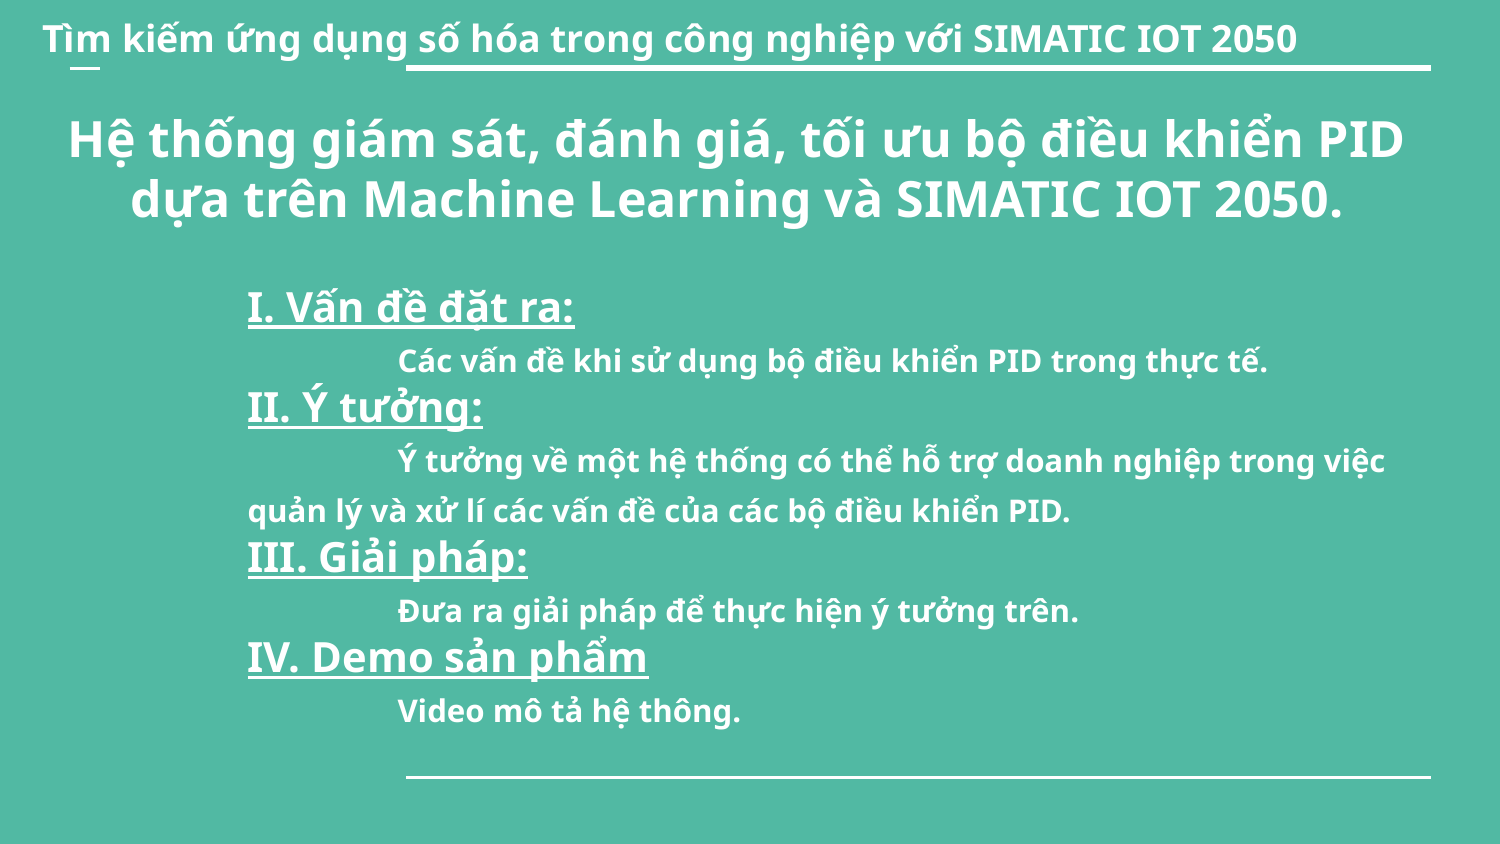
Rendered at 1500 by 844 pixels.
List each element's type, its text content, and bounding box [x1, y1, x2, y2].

text_box Tìm kiếm ứng dụng số hóa trong công nghiệp với SIMATIC IOT 2050 [27, 0, 1500, 75]
text_box I. Vấn đề đặt ra: Các vấn đề khi sử dụng bộ điều khiển PID trong thực tế. II. Ý tưởng: Ý tưởng về một hệ thống có thể hỗ trợ doanh nghiệp trong việc quản lý và xử lí các vấn đề của các bộ điều khiển PID. III. Giải pháp: Đưa ra giải pháp để thực hiện ý tưởng trên. IV. Demo sản phẩm Video mô tả hệ thông. [232, 273, 1447, 839]
text_box Hệ thống giám sát, đánh giá, tối ưu bộ điều khiển PID dựa trên Machine Learning và SIMATIC IOT 2050. [27, 99, 1447, 235]
